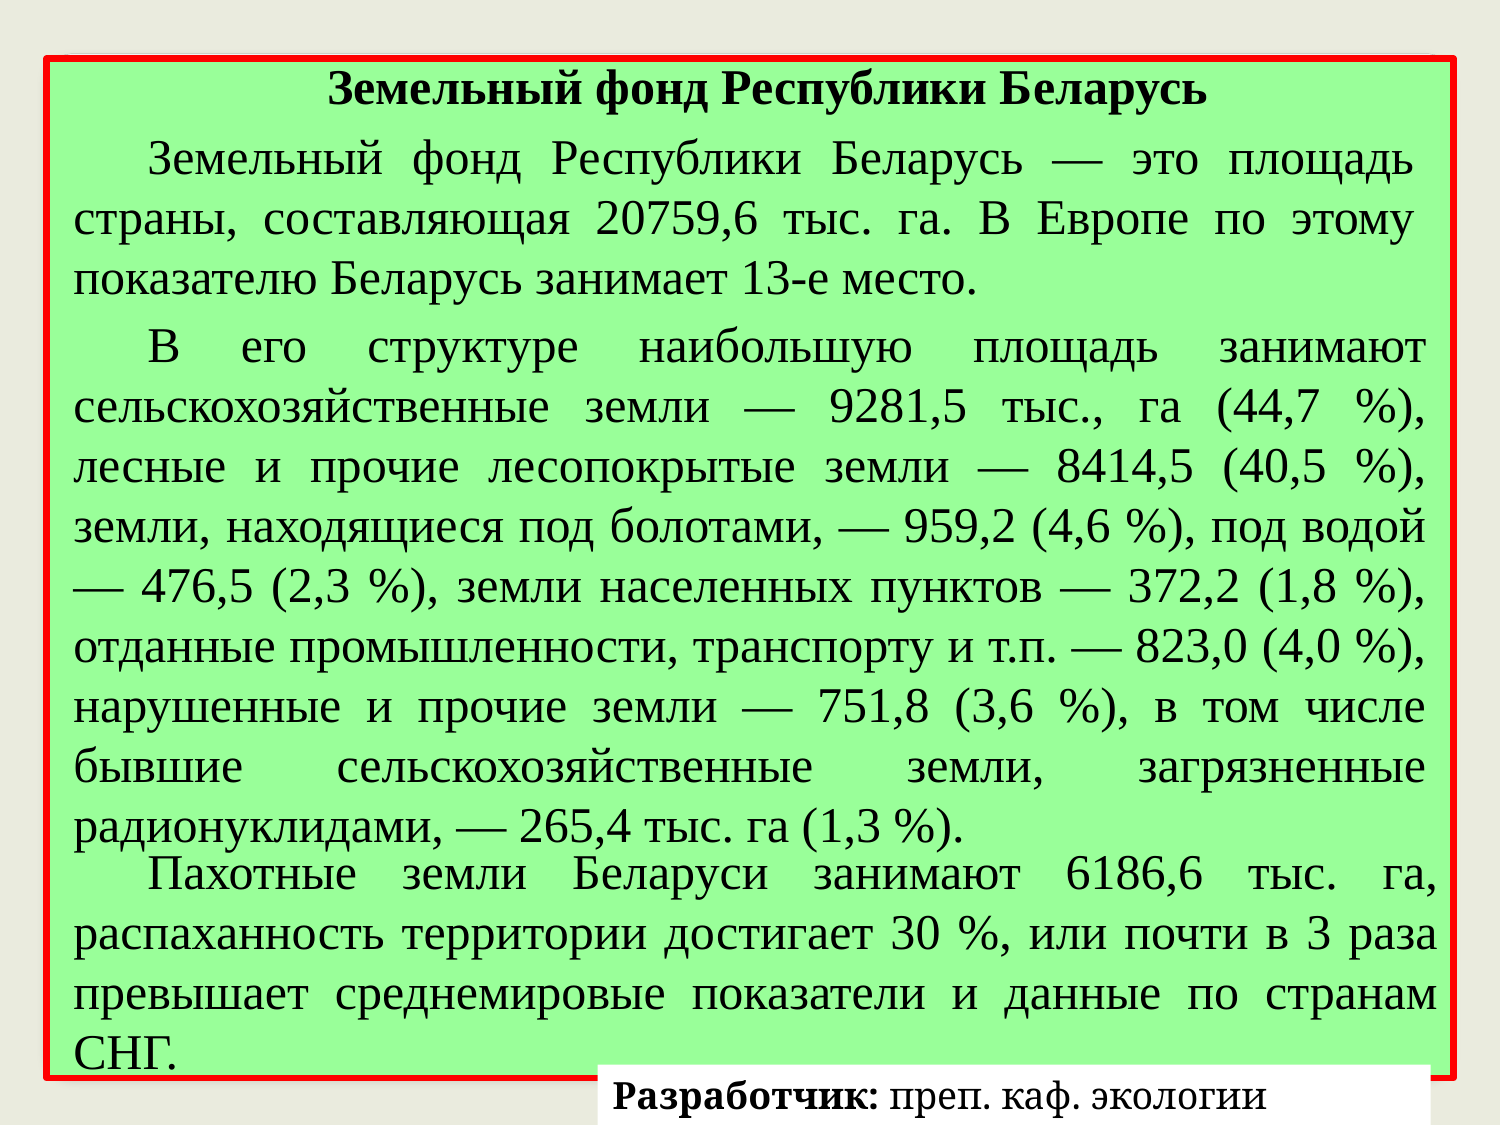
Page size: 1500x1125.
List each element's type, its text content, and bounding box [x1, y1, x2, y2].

text_box Пахотные земли Беларуси занимают 6186,6 тыс. га, распаханность территории достигает 30 %, или почти в 3 раза превышает среднемировые показатели и данные по странам СНГ. [58, 831, 1453, 1087]
text_box [43, 55, 117, 1081]
text_box В его структуре наибольшую площадь занимают сельскохозяйственные земли — 9281,5 тыс., га (44,7 %), лесные и прочие лесопокрытые земли — 8414,5 (40,5 %), земли, находящиеся под болотами, — 959,2 (4,6 %), под водой — 476,5 (2,3 %), земли населенных пунктов — 372,2 (1,8 %), отданные промышленности, транспорту и т.п. — 823,0 (4,0 %), нарушенные и прочие земли — 751,8 (3,6 %), в том числе бывшие сельскохозяйственные земли, загрязненные радионуклидами, — 265,4 тыс. га (1,3 %). [58, 304, 1442, 831]
text_box [1418, 55, 1457, 1081]
text_box Разработчик: преп. каф. экологии Кирвель П.И. [597, 1064, 1431, 1125]
text_box Земельный фонд Республики Беларусь — это площадь страны, составляющая 20759,6 тыс. га. В Европе по этому показателю Беларусь занимает 13-е место. [58, 117, 1430, 304]
text_box Земельный фонд Республики Беларусь [117, 46, 1418, 117]
